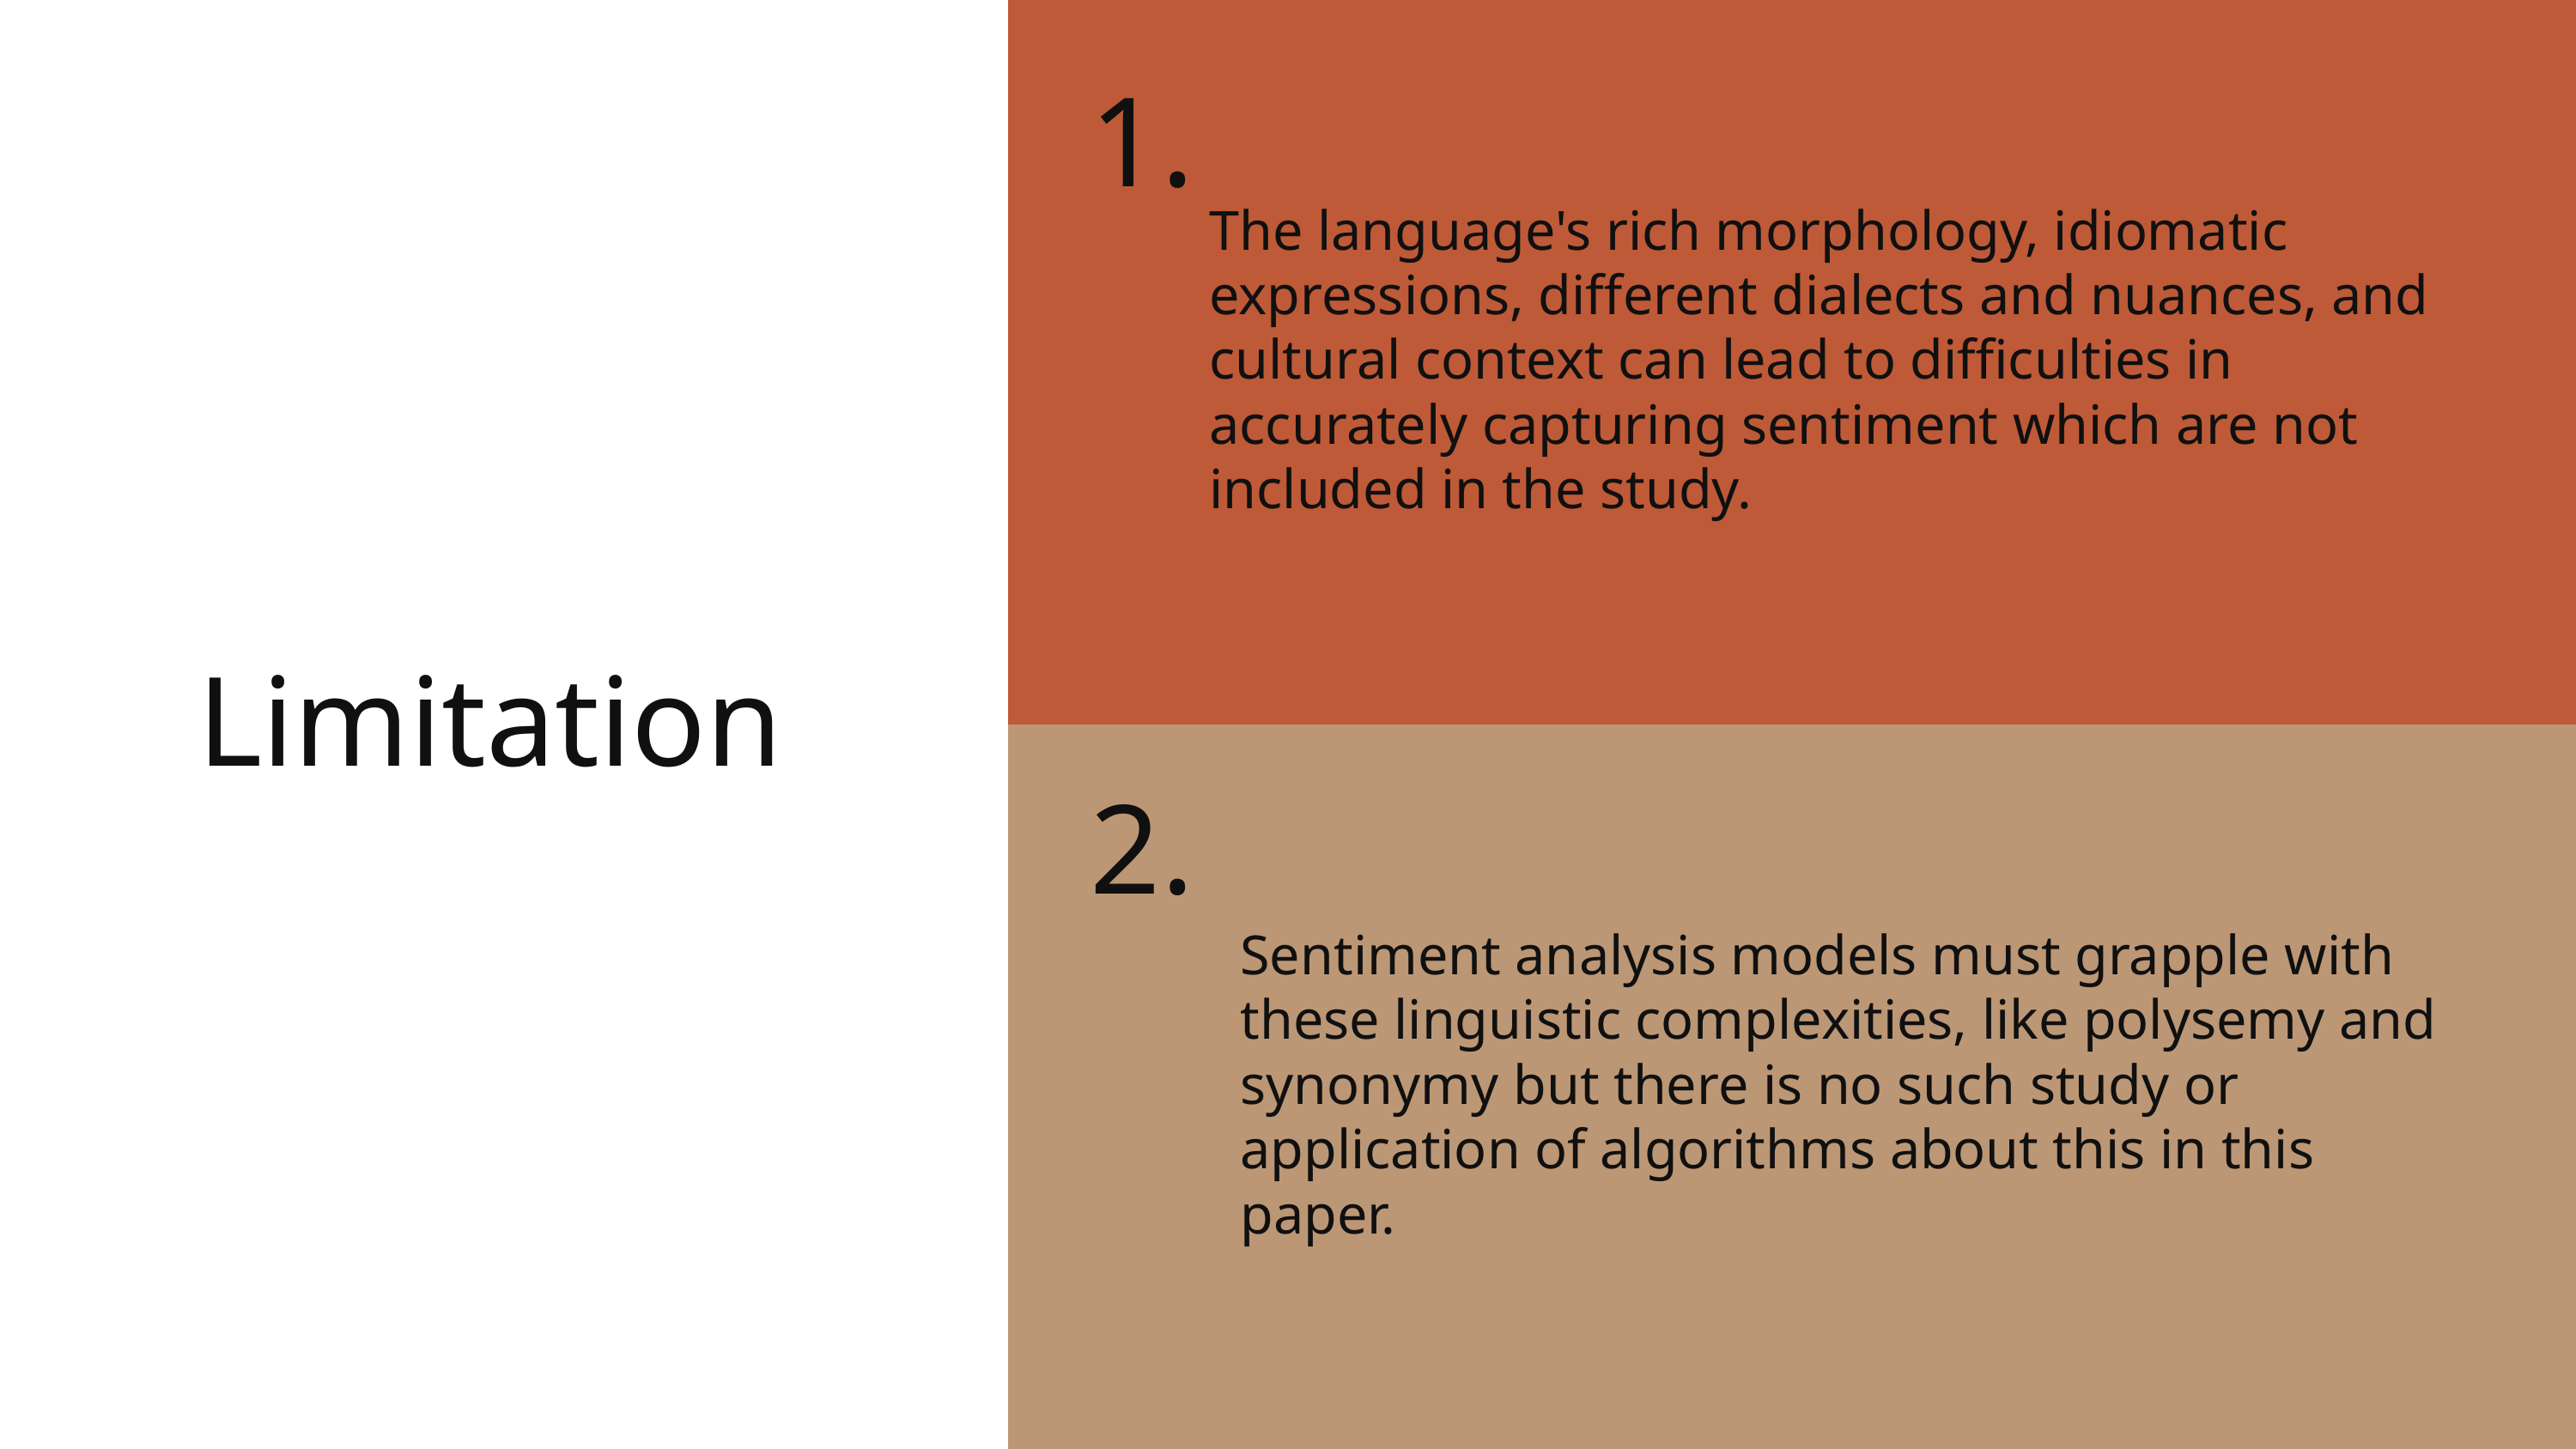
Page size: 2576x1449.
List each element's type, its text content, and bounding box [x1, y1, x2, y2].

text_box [1007, 724, 2576, 1449]
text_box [1007, 0, 2576, 722]
text_box Limitation [144, 642, 836, 791]
